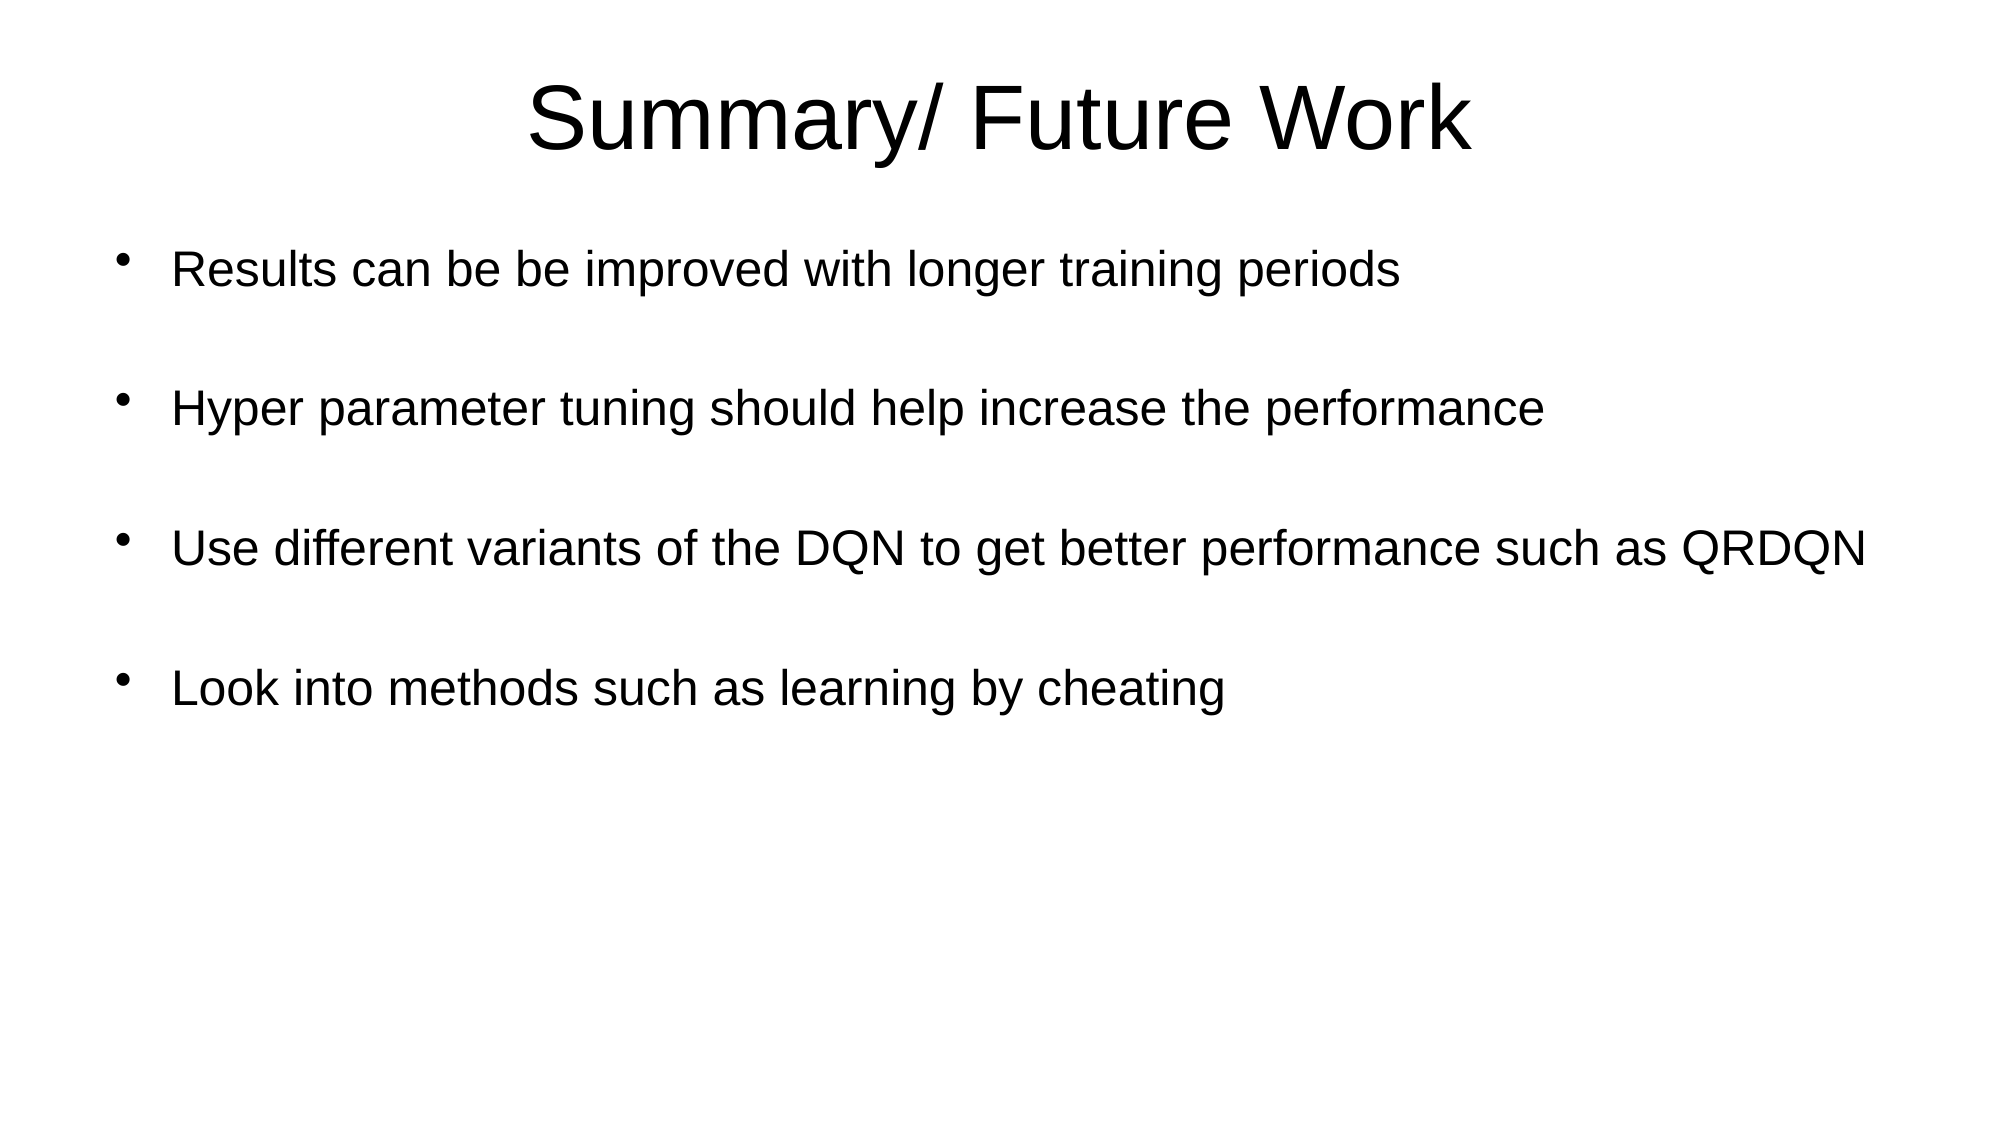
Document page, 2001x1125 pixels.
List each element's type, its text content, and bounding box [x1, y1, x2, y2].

list Results can be be improved with longer training periods Hyper parameter tuning should help increase the performance Use different variants of the DQN to get better performance such as QRDQN Look into methods such as learning by cheating [99, 228, 1901, 1028]
title Summary/ Future Work [99, 19, 1901, 208]
